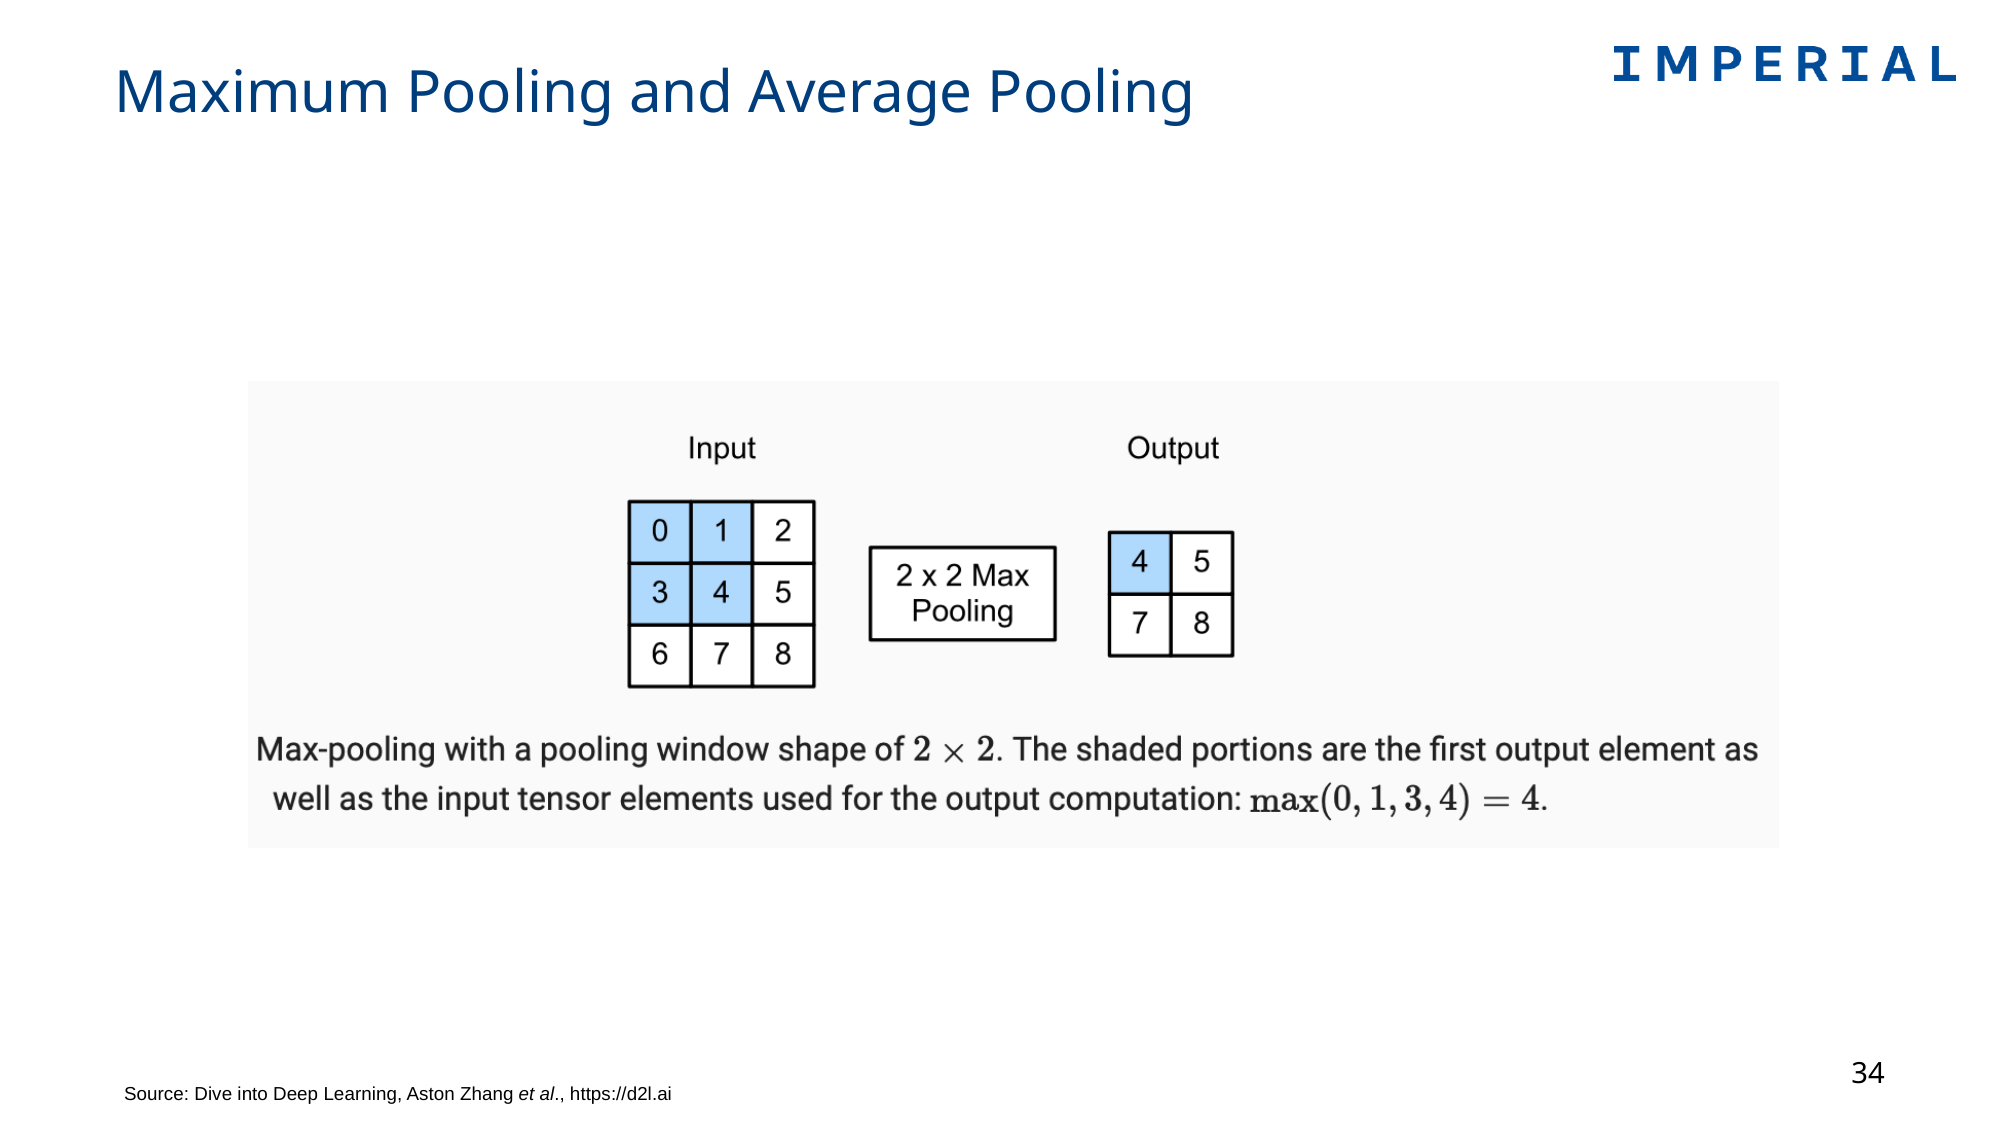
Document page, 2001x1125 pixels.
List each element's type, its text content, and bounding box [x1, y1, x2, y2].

picture [248, 381, 1779, 849]
title Maximum Pooling and Average Pooling [99, 0, 1900, 184]
picture [1900, 46, 1956, 81]
slide_number 34 [1433, 1046, 1901, 1103]
text_box Source: Dive into Deep Learning, Aston Zhang et al., https://d2l.ai [109, 1074, 700, 1112]
